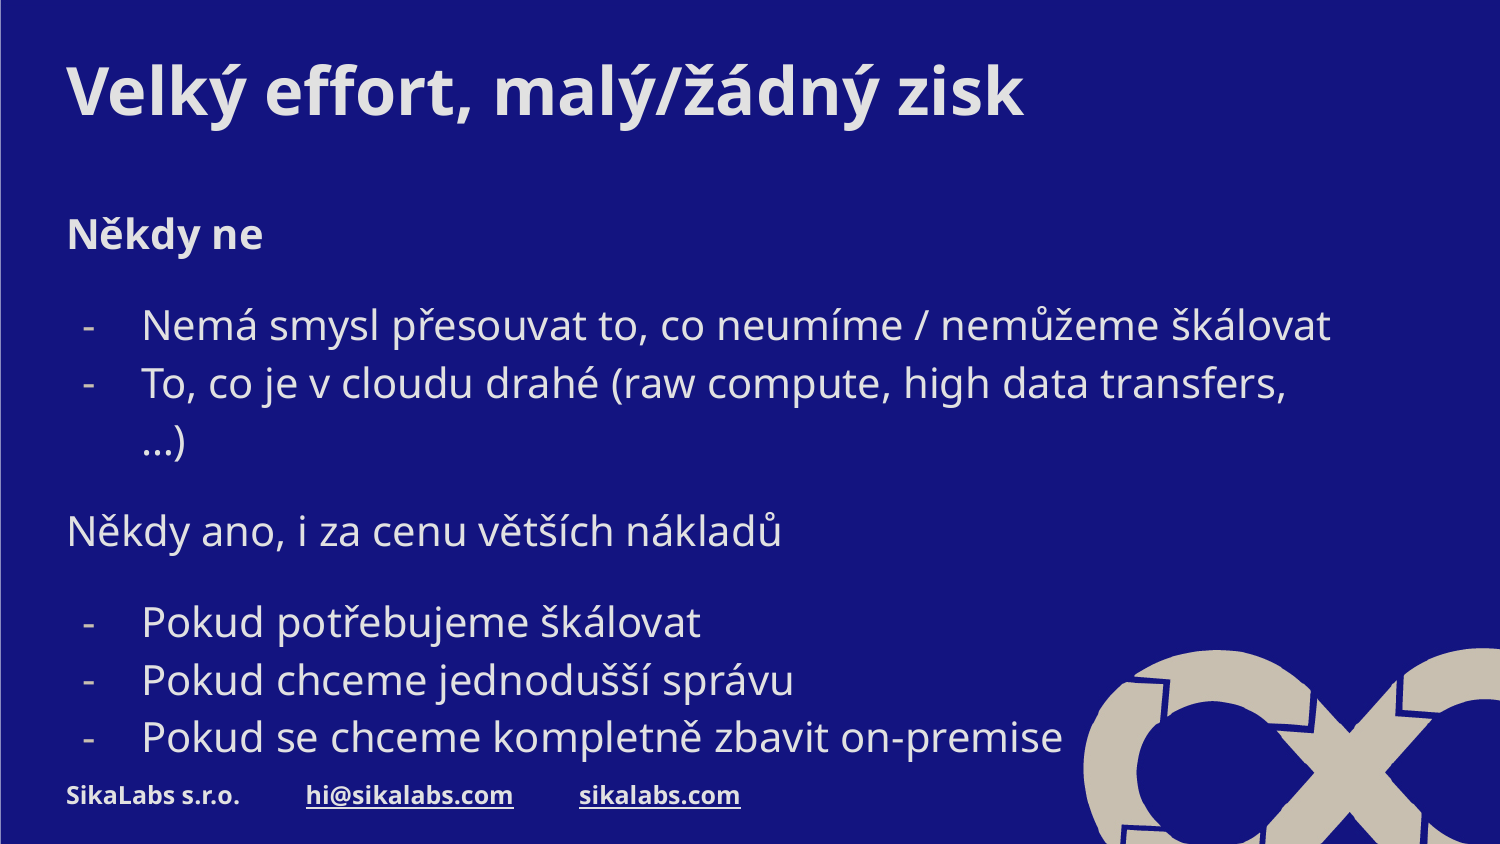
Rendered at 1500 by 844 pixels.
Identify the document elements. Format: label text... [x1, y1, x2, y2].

picture [0, 0, 1500, 844]
title Velký effort, malý/žádný zisk [51, 33, 1449, 128]
list Někdy ne Nemá smysl přesouvat to, co neumíme / nemůžeme škálovat To, co je v cloudu drahé (raw compute, high data transfers, …) Někdy ano, i za cenu větších nákladů Pokud potřebujeme škálovat Pokud chceme jednodušší správu Pokud se chceme kompletně zbavit on-premise [51, 185, 1352, 735]
